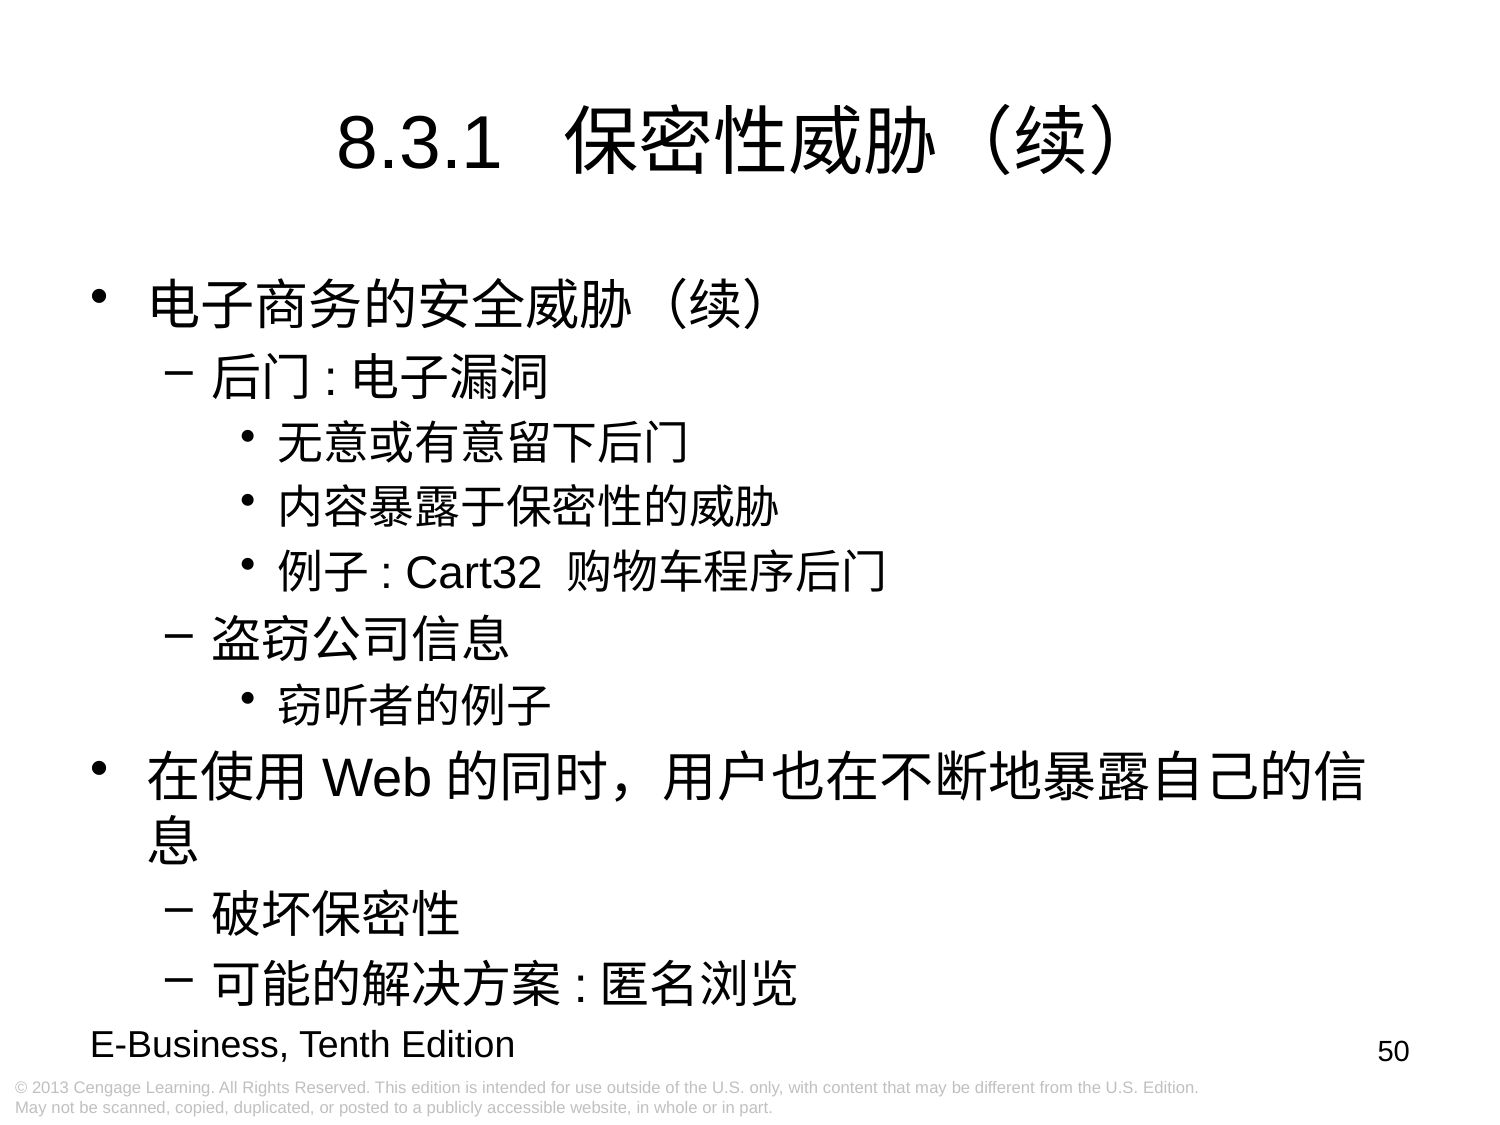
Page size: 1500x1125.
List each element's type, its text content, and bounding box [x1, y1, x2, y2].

slide_number 50 [1074, 1024, 1426, 1103]
list 电子商务的安全威胁（续） 后门:电子漏洞 无意或有意留下后门 内容暴露于保密性的威胁 例子: Cart32 购物车程序后门 盗窃公司信息 窃听者的例子 在使用Web的同时，用户也在不断地暴露自己的信息 破坏保密性 可能的解决方案:匿名浏览 [75, 262, 1425, 1005]
title 8.3.1 保密性威胁（续） [75, 45, 1425, 233]
